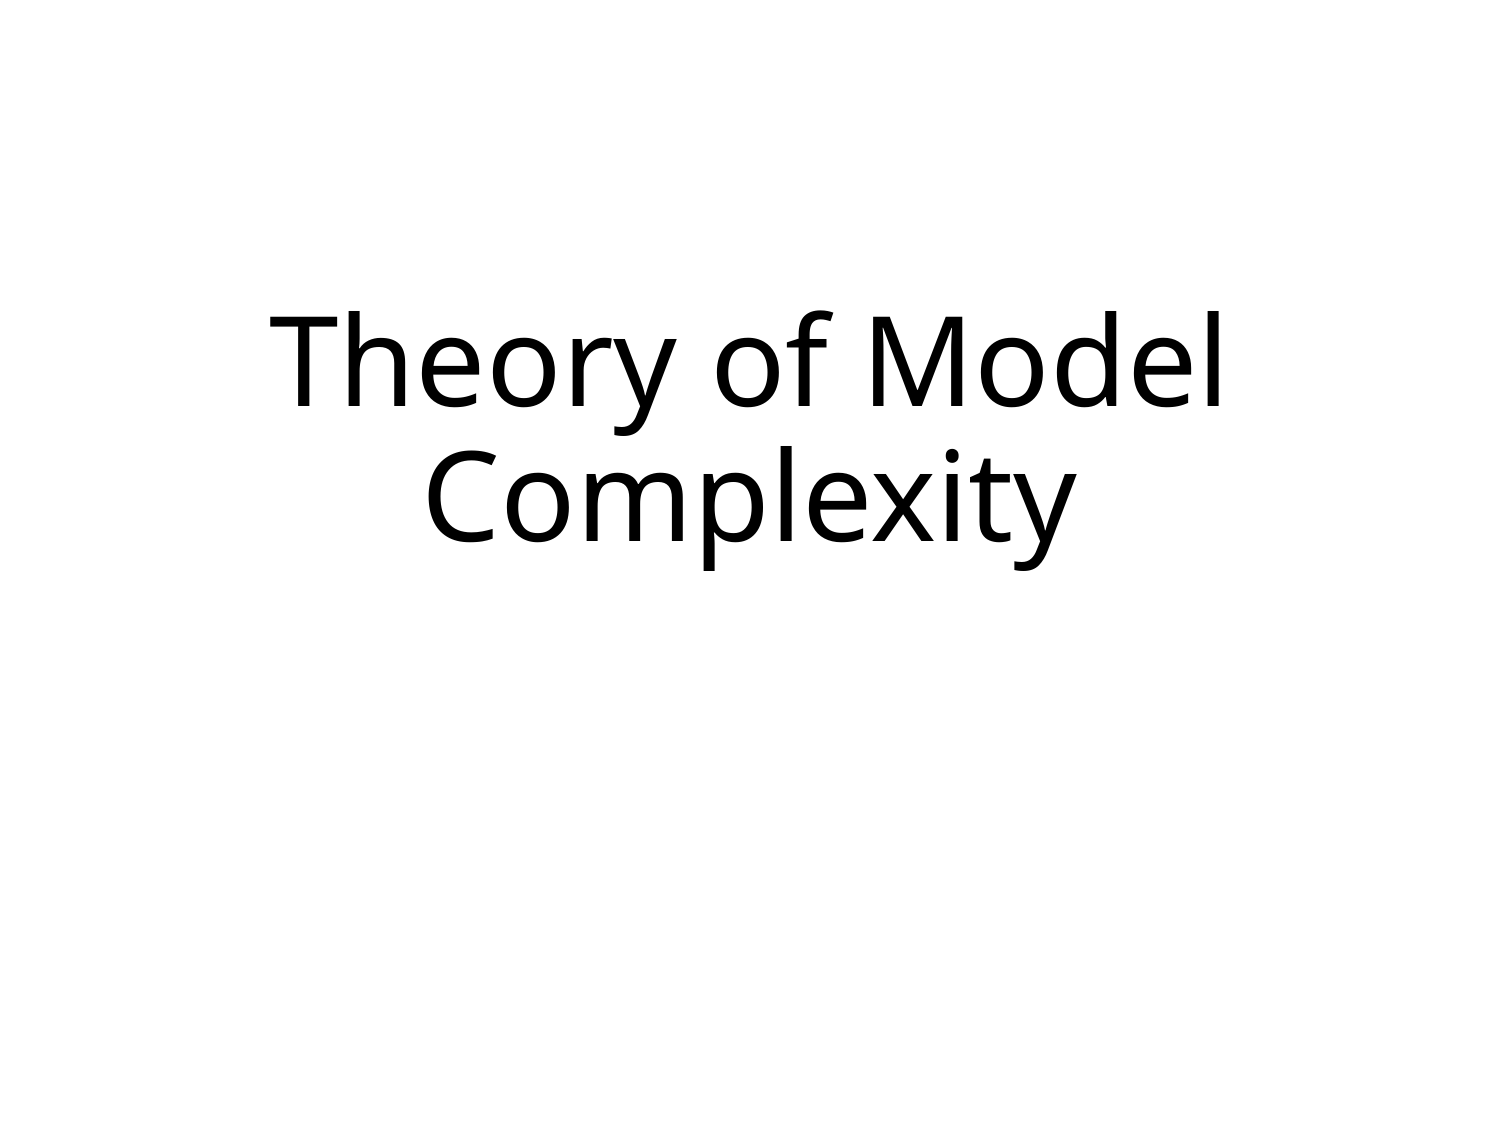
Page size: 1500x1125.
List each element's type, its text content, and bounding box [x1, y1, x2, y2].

title Theory of Model Complexity [112, 184, 1388, 576]
